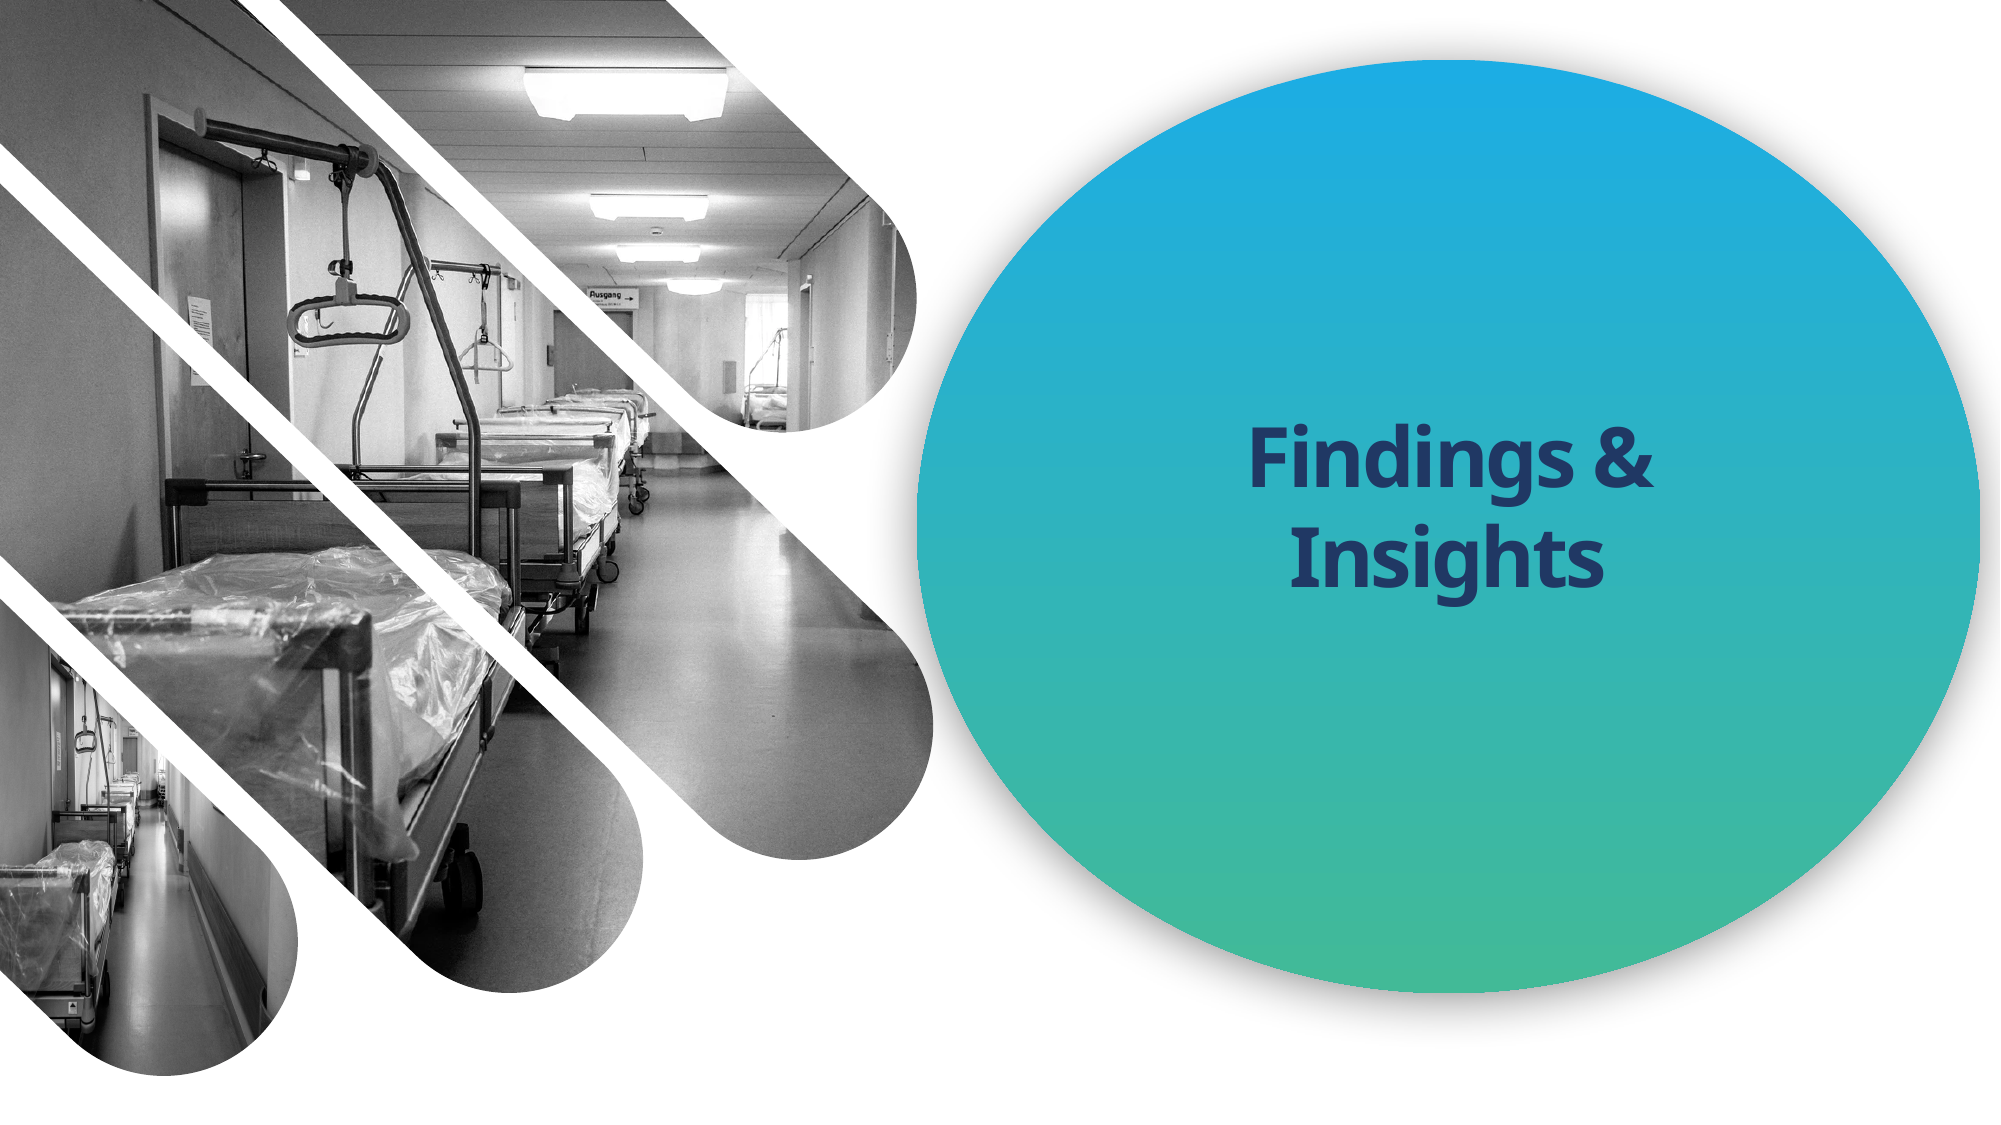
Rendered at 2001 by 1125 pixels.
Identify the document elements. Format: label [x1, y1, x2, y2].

text_box [0, 0, 934, 1076]
text_box [916, 59, 1981, 994]
